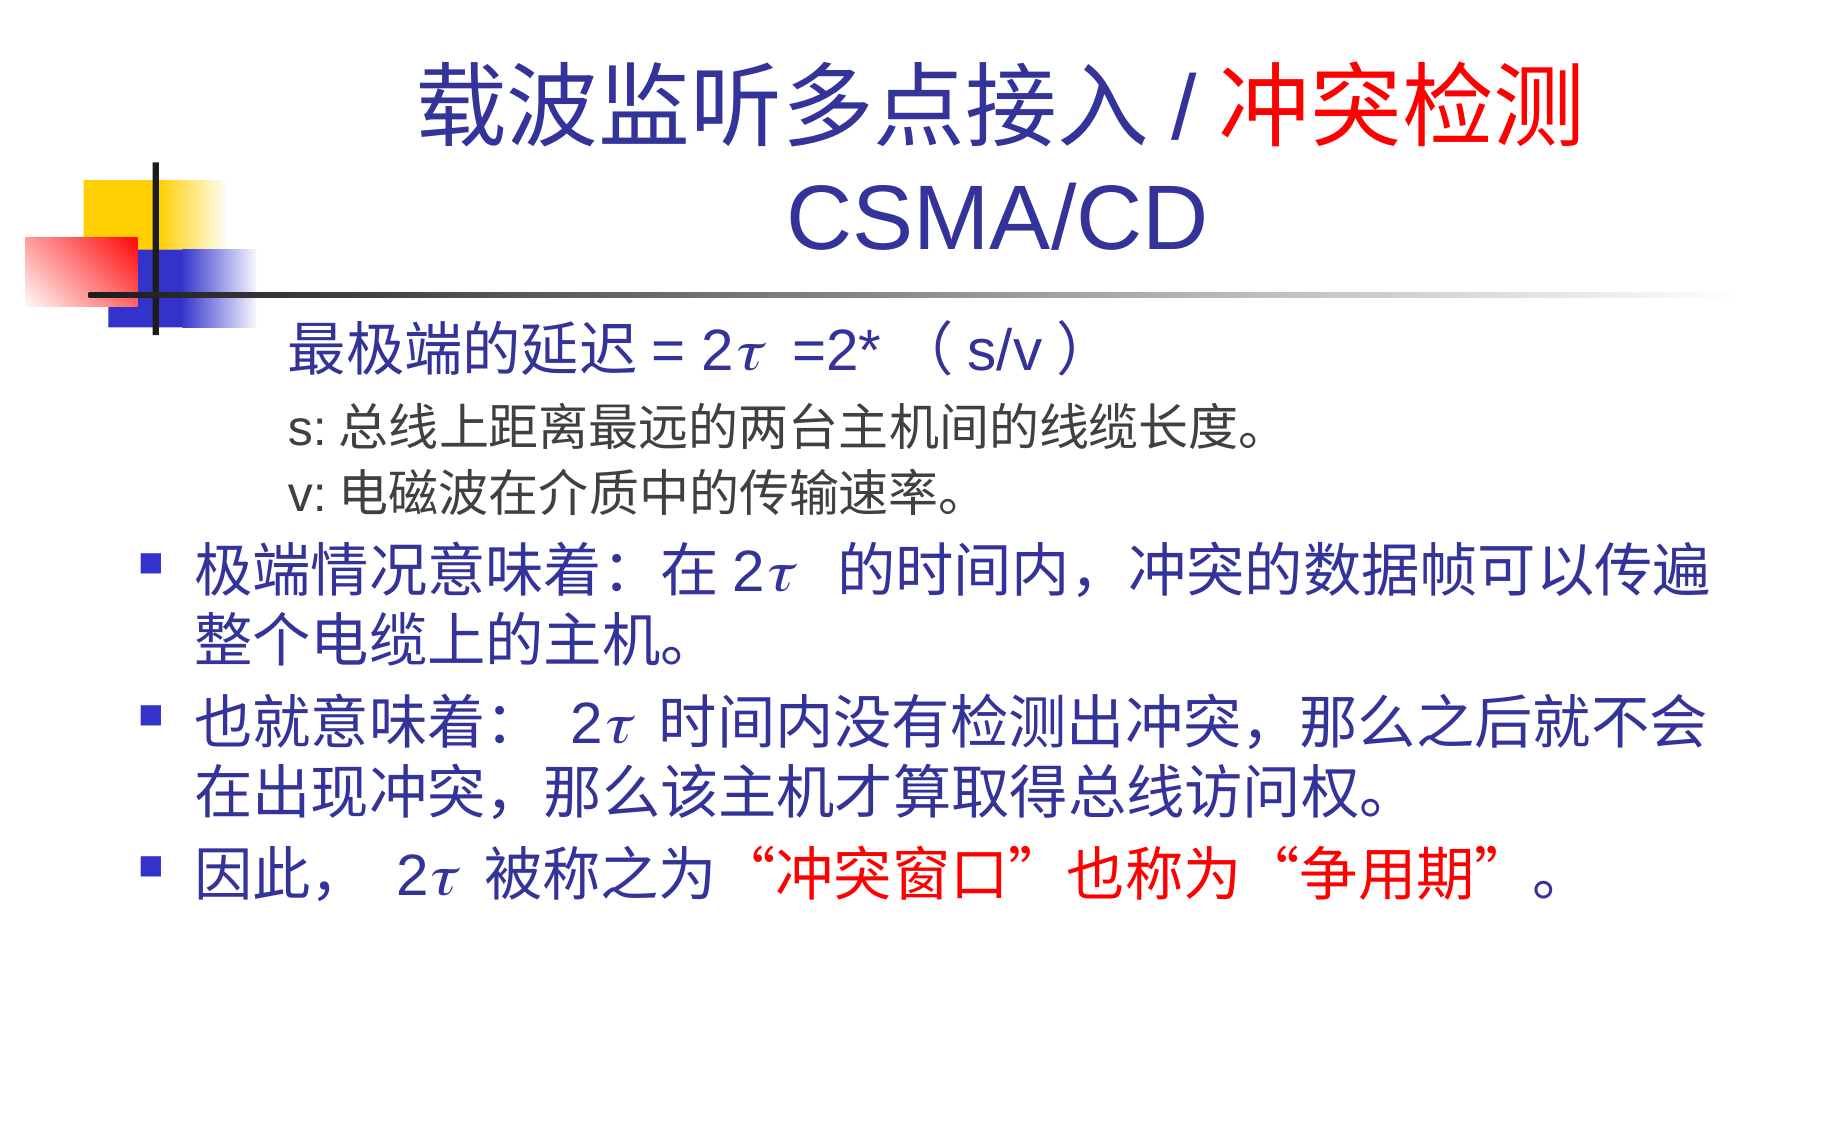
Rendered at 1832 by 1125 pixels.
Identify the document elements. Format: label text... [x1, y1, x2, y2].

title 载波监听多点接入/冲突检测 CSMA/CD [230, 35, 1791, 275]
list 最极端的延迟= 2 =2*（s/v） s:总线上距离最远的两台主机间的线缆长度。 v:电磁波在介质中的传输速率。 极端情况意味着：在2 的时间内，冲突的数据帧可以传遍整个电缆上的主机。 也就意味着： 2 时间内没有检测出冲突，那么之后就不会在出现冲突，那么该主机才算取得总线访问权。 因此， 2 被称之为“冲突窗口”也称为“争用期”。 [123, 312, 1766, 988]
